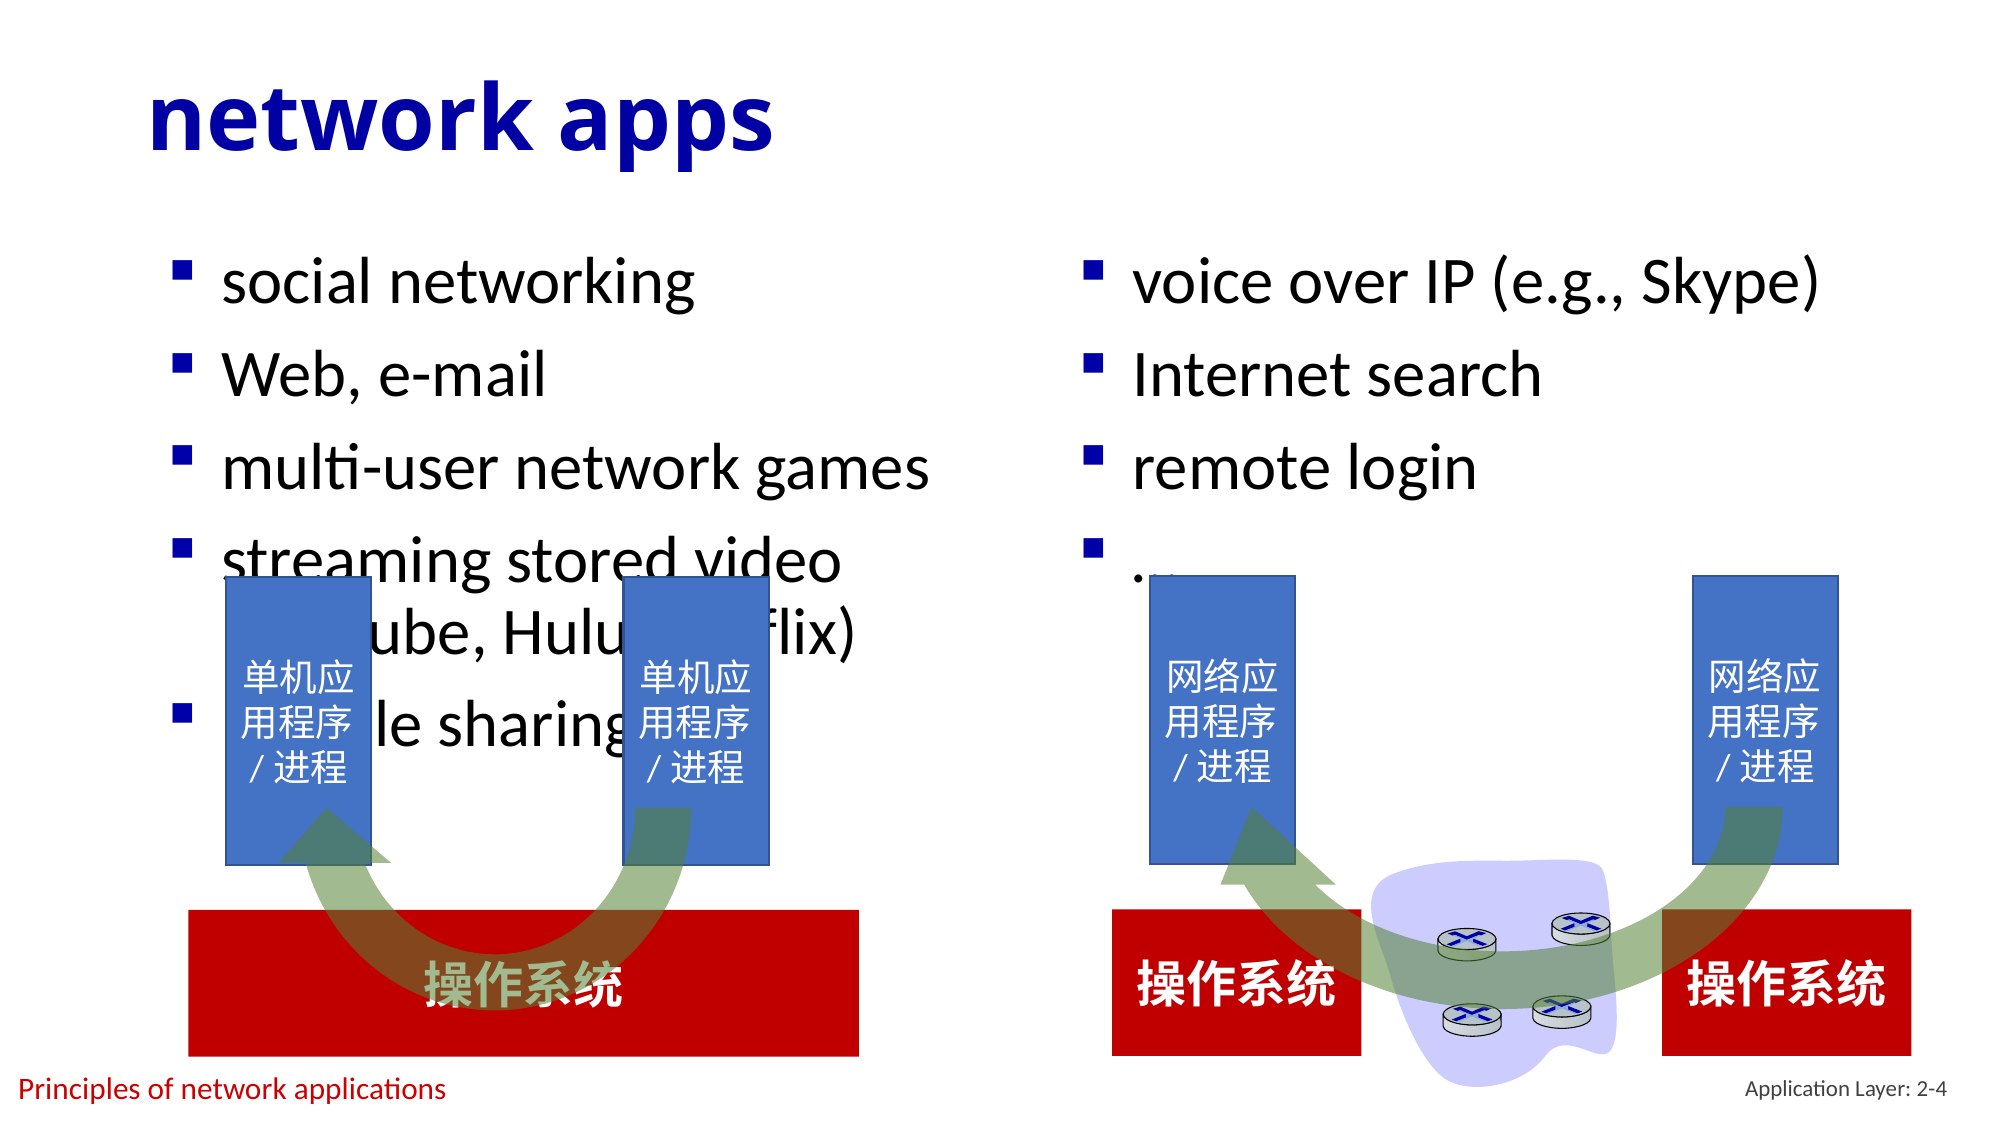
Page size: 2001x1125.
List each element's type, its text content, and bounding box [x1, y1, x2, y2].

title network apps [131, 47, 1856, 195]
text_box voice over IP (e.g., Skype) Internet search remote login … [1060, 238, 1932, 953]
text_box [188, 576, 859, 1057]
text_box Principles of network applications [3, 1060, 562, 1113]
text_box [1112, 576, 1912, 1087]
slide_number Application Layer: 2-4 [1512, 1056, 1963, 1117]
text_box social networking Web, e-mail multi-user network games streaming stored video (YouTube, Hulu, Netflix) P2P file sharing [149, 238, 1021, 953]
